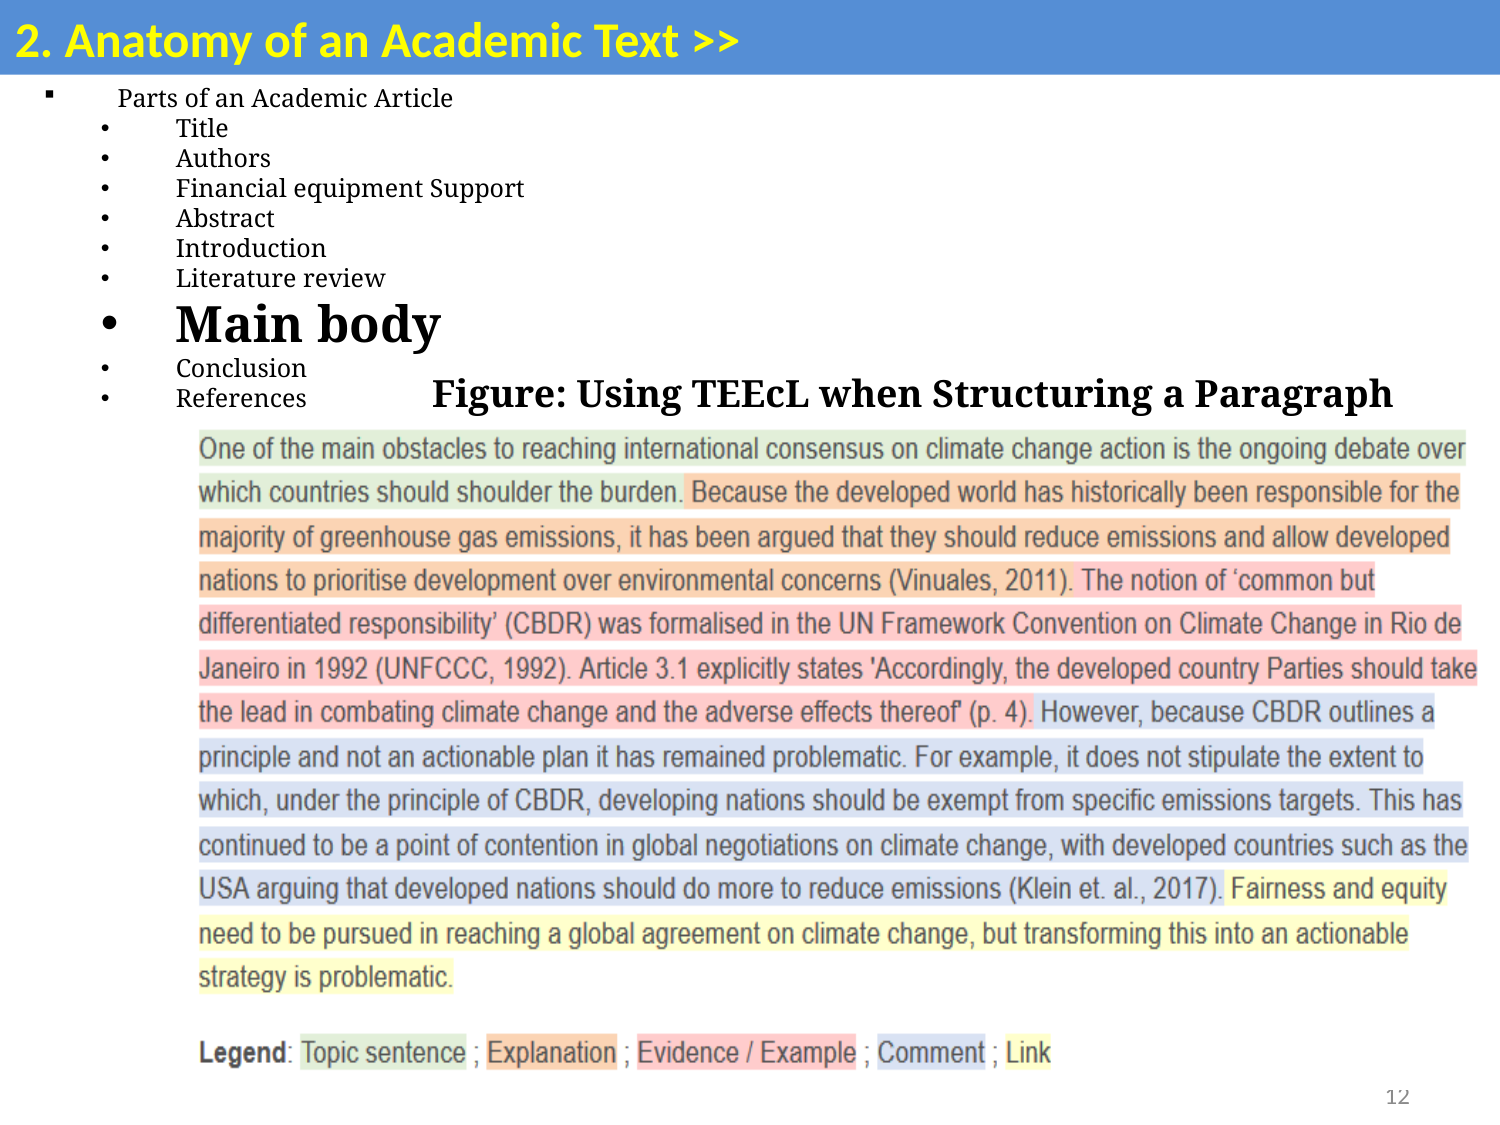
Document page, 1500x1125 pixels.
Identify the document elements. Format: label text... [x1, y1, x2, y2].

text_box 2. Anatomy of an Academic Text >> [0, 0, 1500, 75]
text_box Parts of an Academic Article Title Authors Financial equipment Support Abstract Introduction Literature review Main body Conclusion References [0, 75, 988, 450]
text_box Figure: Using TEEcL when Structuring a Paragraph [417, 362, 1410, 412]
picture [188, 414, 1497, 1090]
slide_number 12 [1074, 1099, 1425, 1125]
